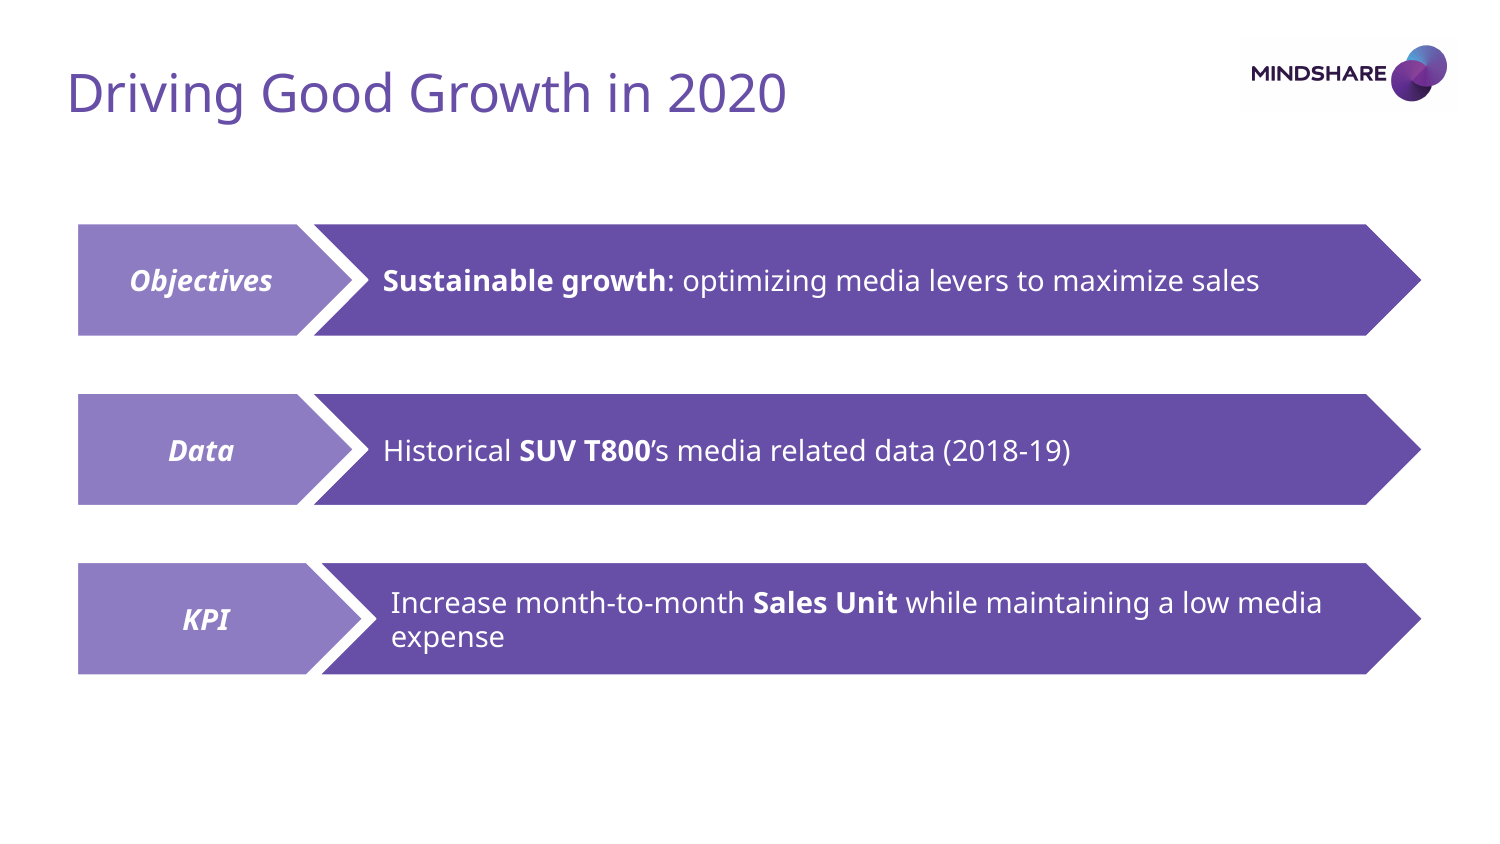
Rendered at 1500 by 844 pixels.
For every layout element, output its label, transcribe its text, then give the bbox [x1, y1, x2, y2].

text_box Historical SUV T800’s media related data (2018-19) [311, 393, 1423, 506]
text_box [76, 562, 1423, 676]
picture [1241, 37, 1458, 113]
text_box Objectives [77, 223, 354, 337]
title Driving Good Growth in 2020 [51, 44, 1449, 139]
text_box Data [77, 393, 354, 506]
text_box Sustainable growth: optimizing media levers to maximize sales [311, 223, 1423, 337]
